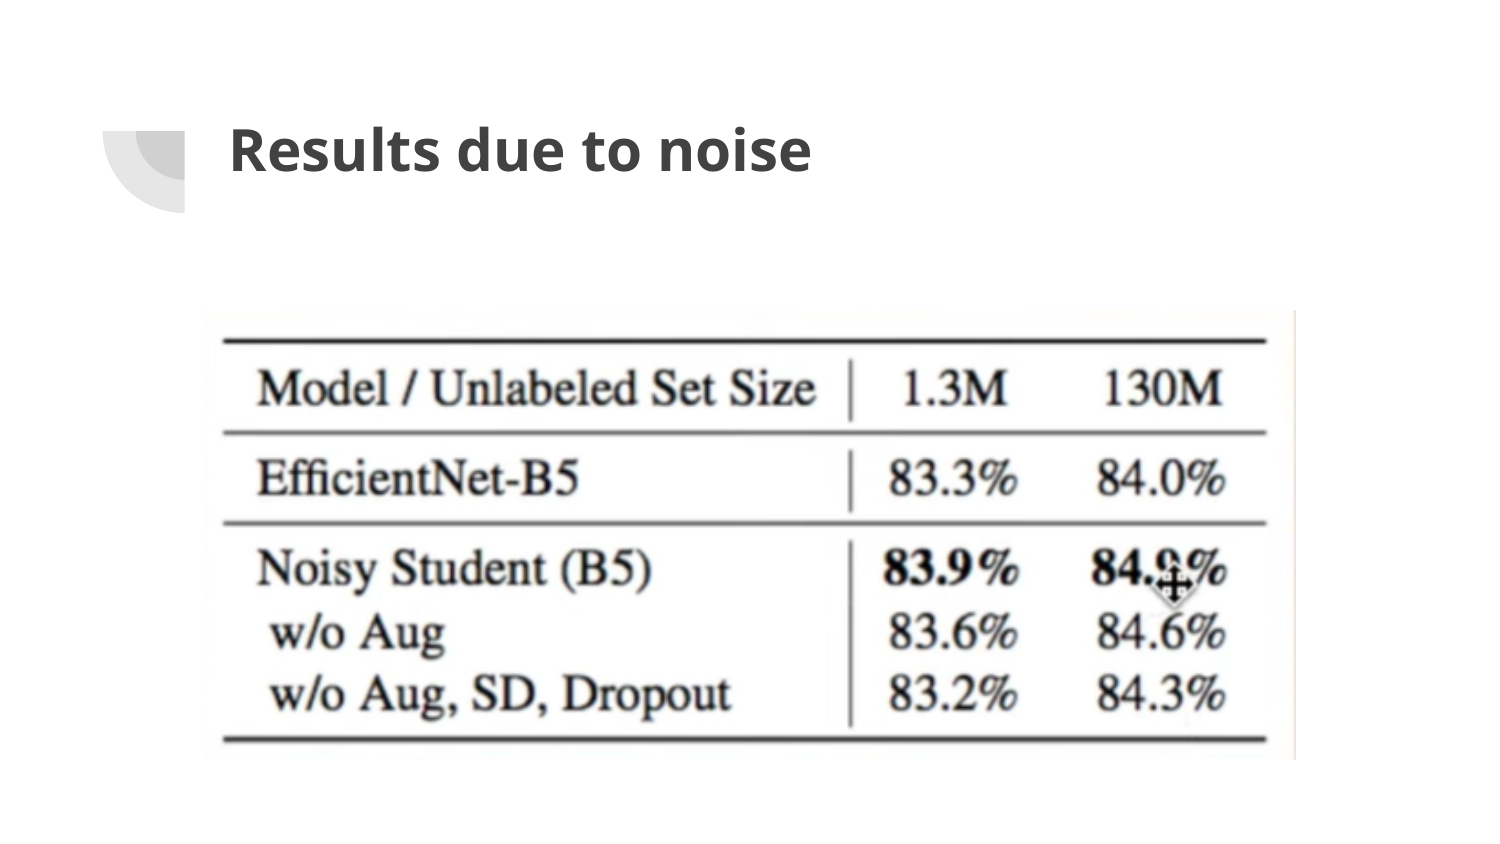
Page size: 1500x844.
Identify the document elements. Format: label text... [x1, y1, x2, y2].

title Results due to noise [213, 98, 1368, 263]
picture [204, 309, 1296, 760]
